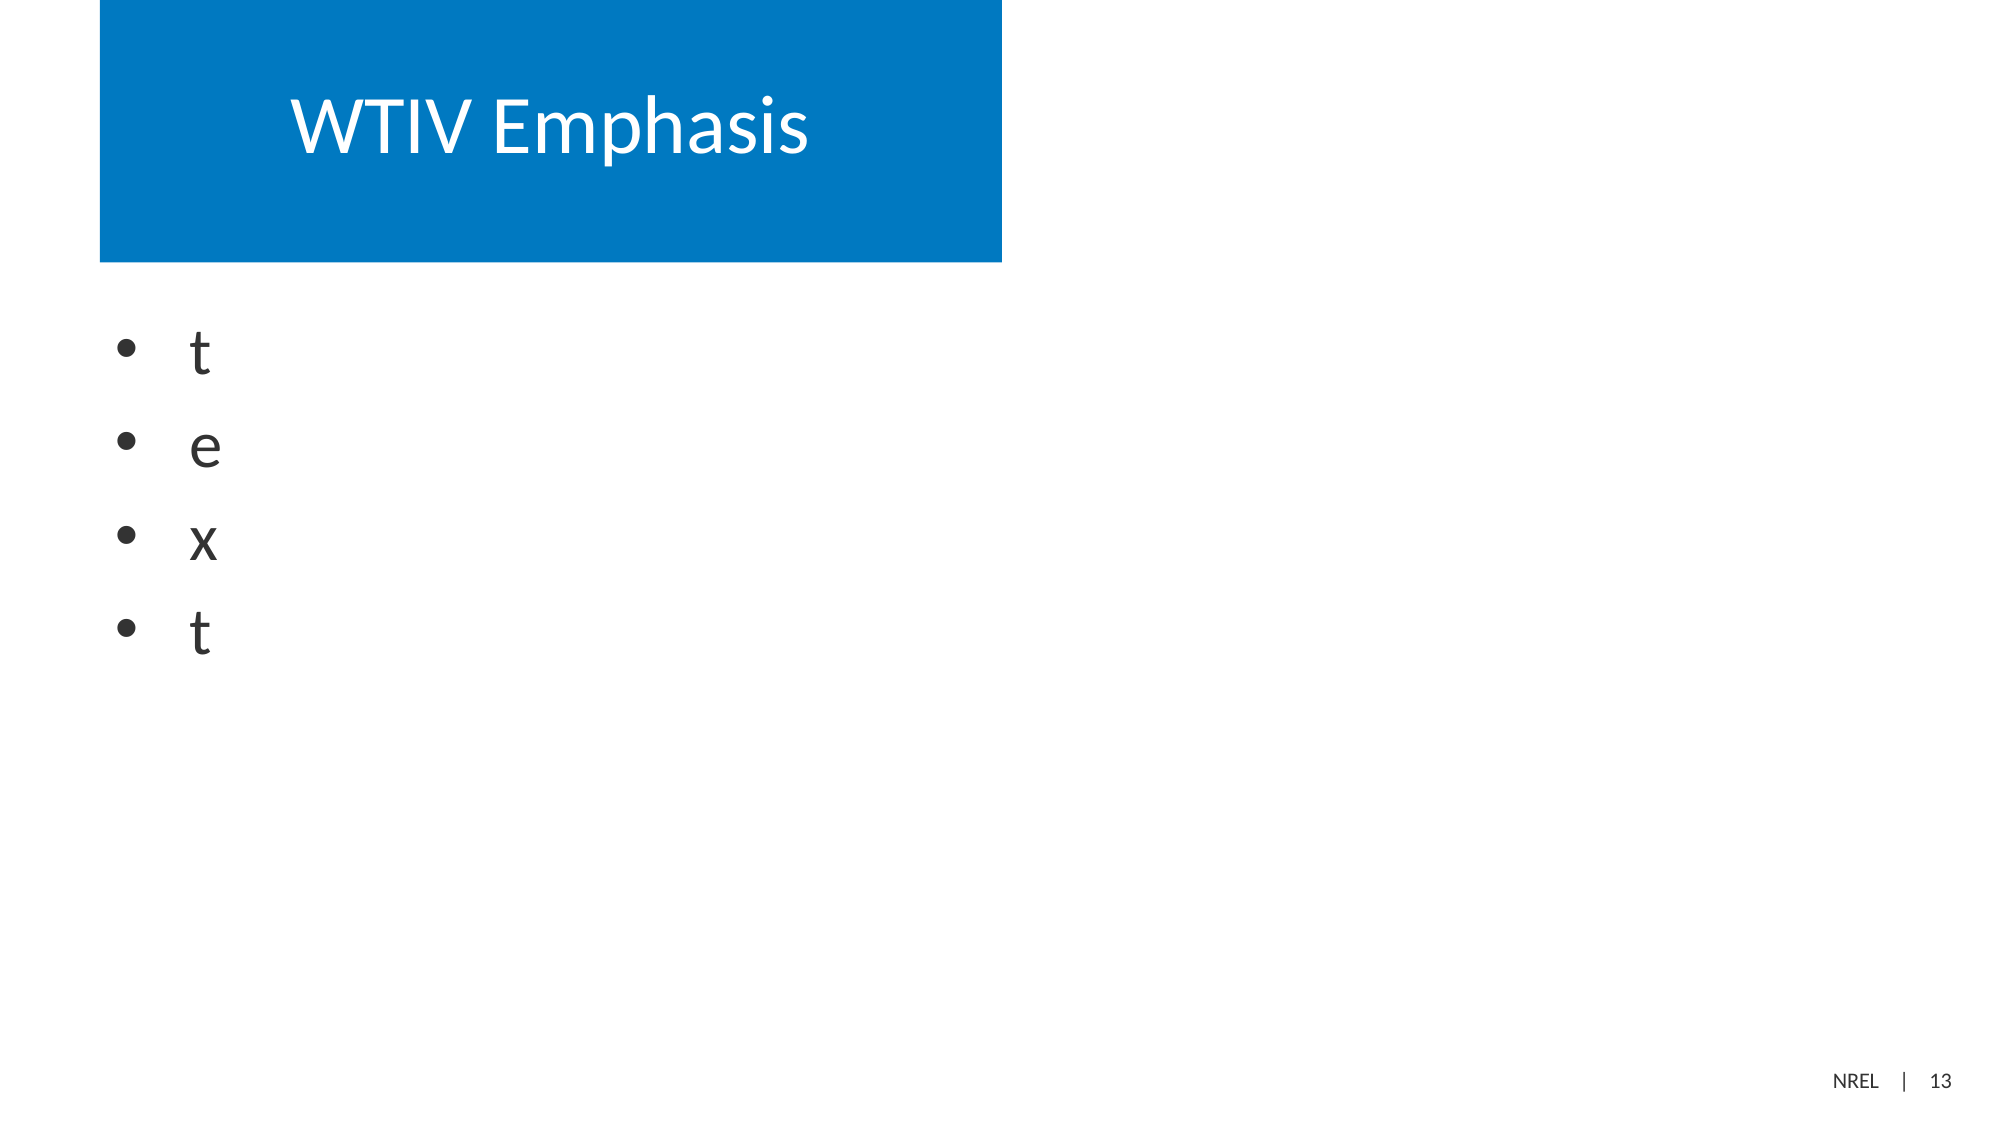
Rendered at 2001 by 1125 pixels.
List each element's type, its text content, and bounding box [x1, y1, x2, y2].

list t e x t [99, 299, 1876, 1039]
title WTIV Emphasis [99, 0, 1002, 263]
